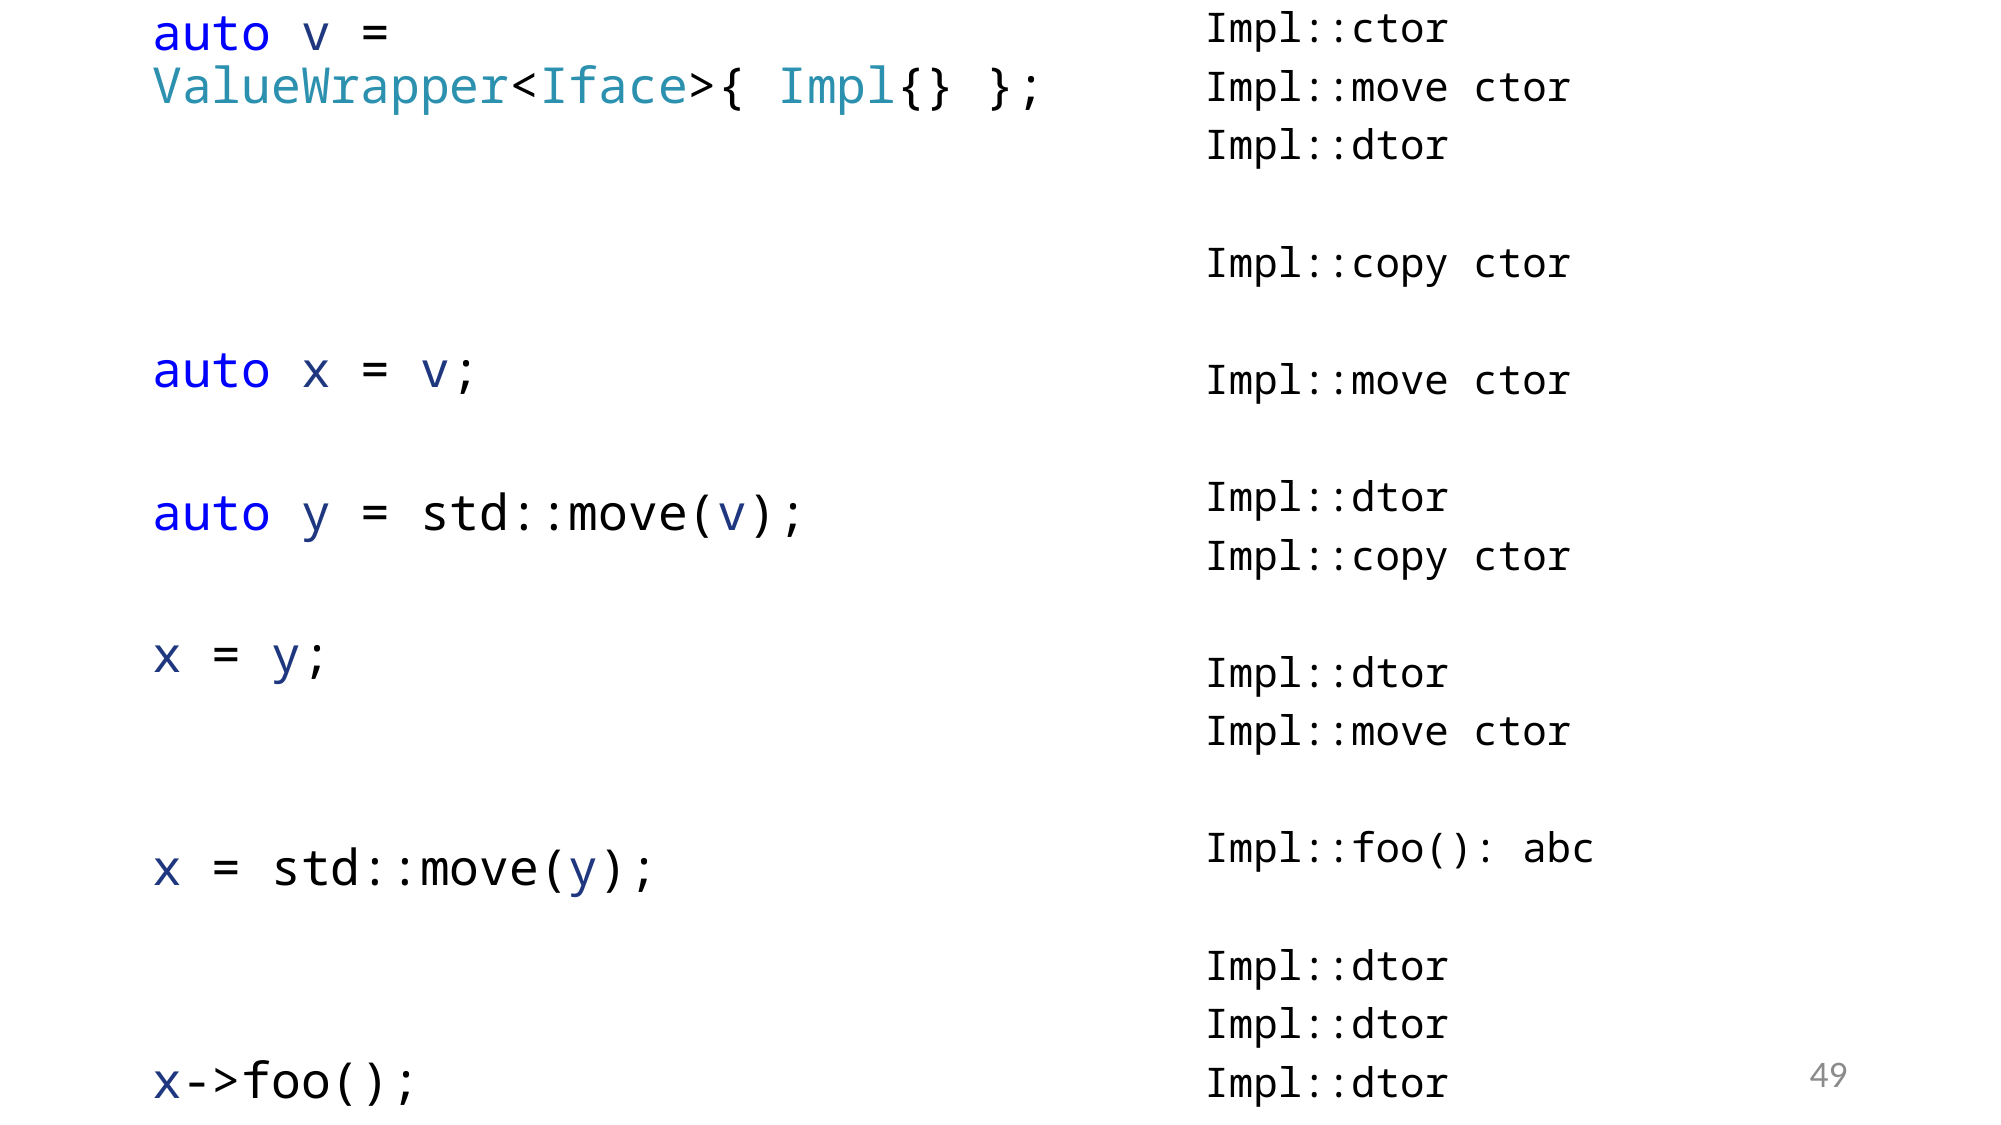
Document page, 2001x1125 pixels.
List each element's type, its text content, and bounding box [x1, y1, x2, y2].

slide_number 49 [1412, 1042, 1863, 1103]
list Impl::ctor Impl::move ctor Impl::dtor Impl::copy ctor Impl::move ctor Impl::dtor Impl::copy ctor Impl::dtor Impl::move ctor Impl::foo(): abc Impl::dtor Impl::dtor Impl::dtor [1189, 0, 1863, 1125]
list auto v = ValueWrapper<Iface>{ Impl{} }; auto x = v; auto y = std::move(v); x = y; x = std::move(y); x->foo(); [137, 0, 1156, 1125]
